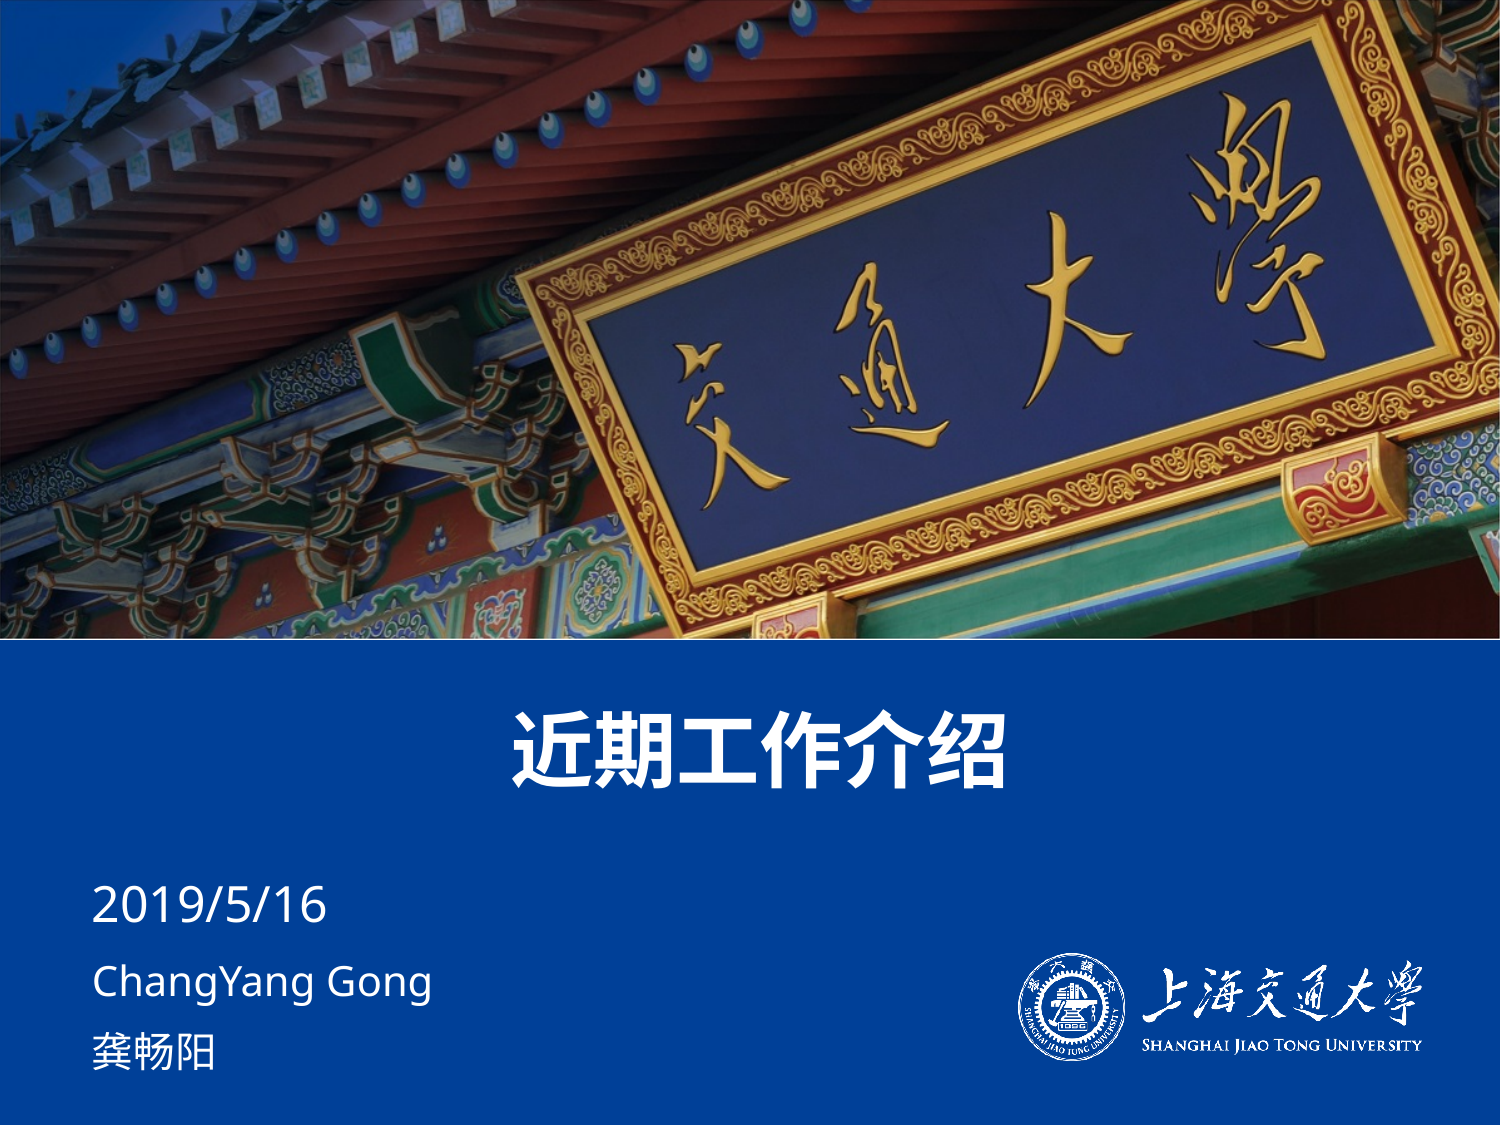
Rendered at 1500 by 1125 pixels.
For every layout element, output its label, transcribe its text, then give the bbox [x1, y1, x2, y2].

picture [1032, 953, 1422, 1061]
list 2019/5/16 [76, 865, 760, 948]
picture [0, 0, 1500, 639]
subtitle ChangYang Gong 龚畅阳 [76, 947, 1032, 1084]
title 近期工作介绍 [76, 657, 1443, 840]
